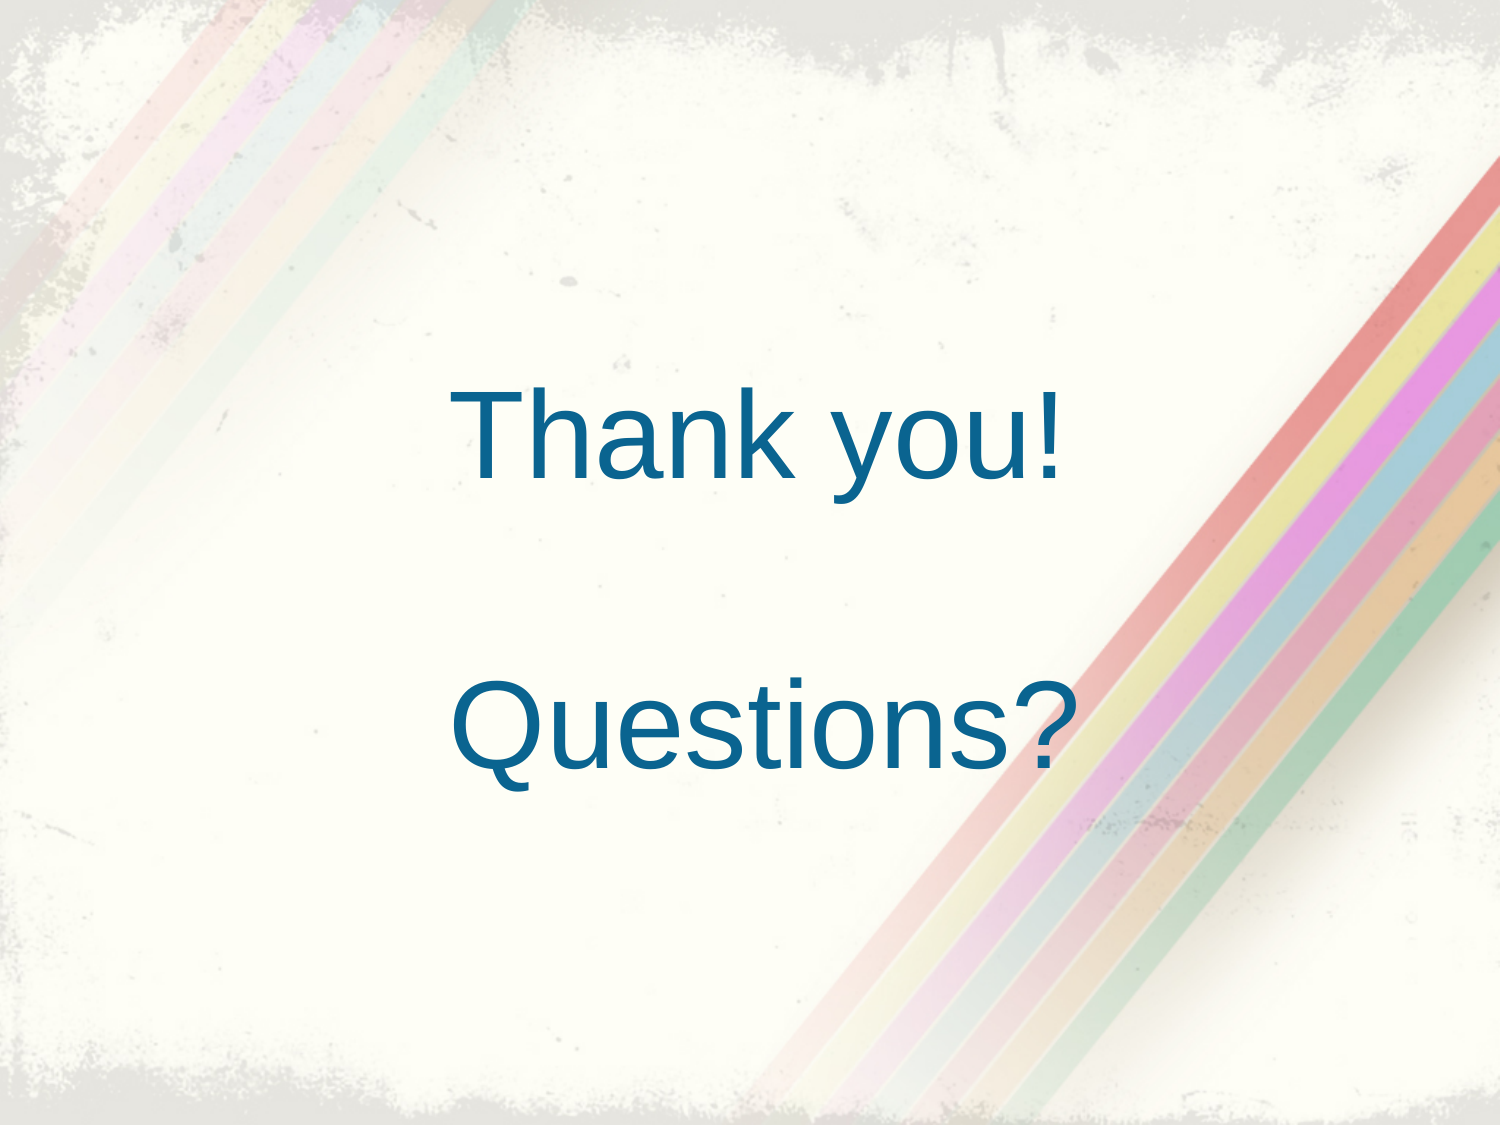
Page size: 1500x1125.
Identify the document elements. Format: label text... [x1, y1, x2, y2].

text_box Thank you! [433, 233, 1200, 595]
picture [0, 0, 1500, 1125]
title Questions? [434, 595, 1200, 842]
